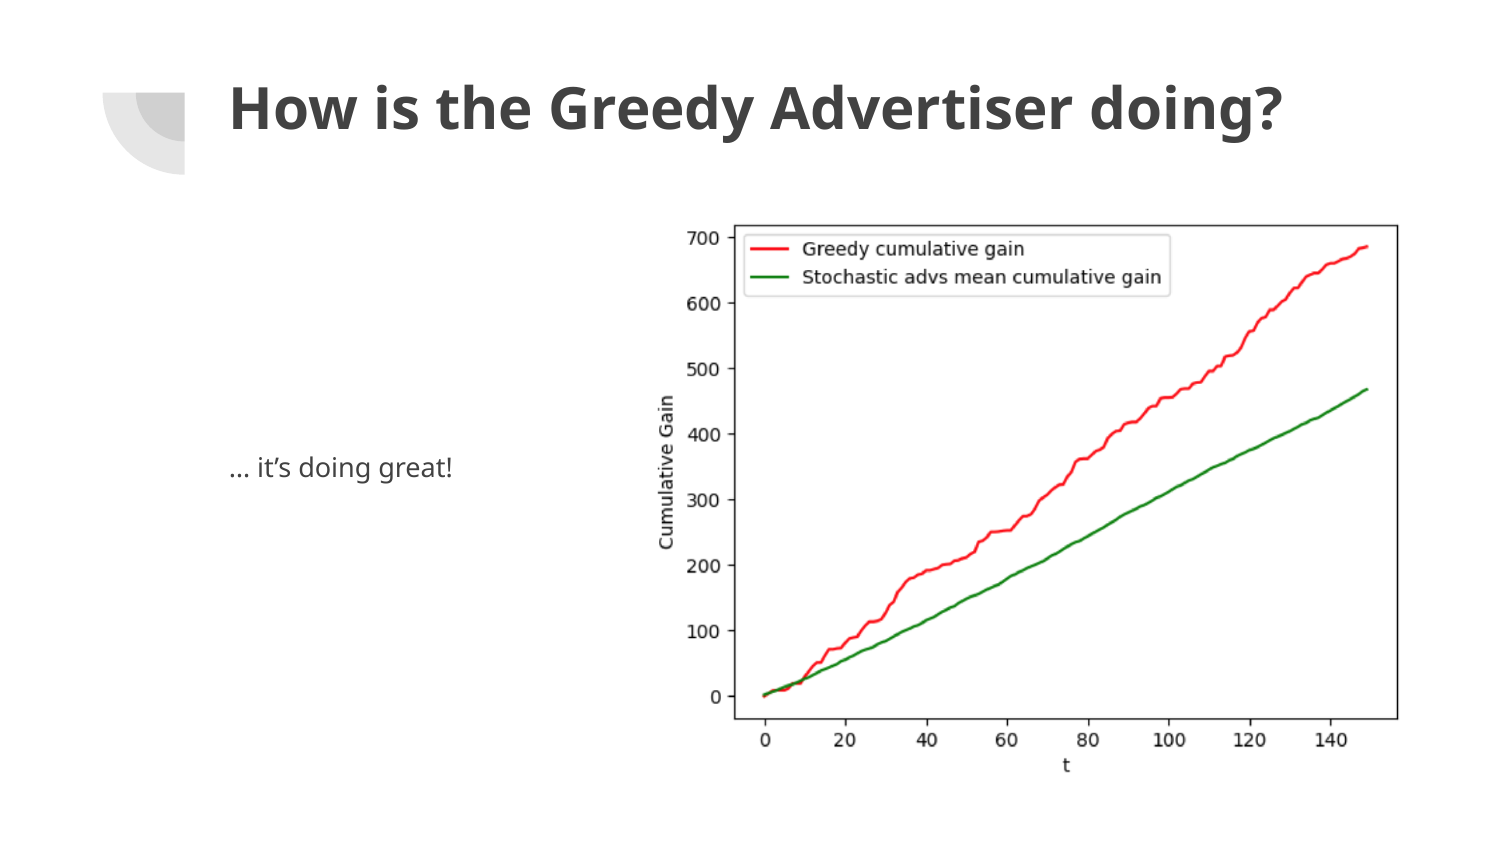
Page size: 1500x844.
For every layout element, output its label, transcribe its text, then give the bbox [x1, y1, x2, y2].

list … it’s doing great! [213, 220, 597, 708]
title How is the Greedy Advertiser doing? [213, 56, 1368, 221]
picture [649, 209, 1408, 784]
